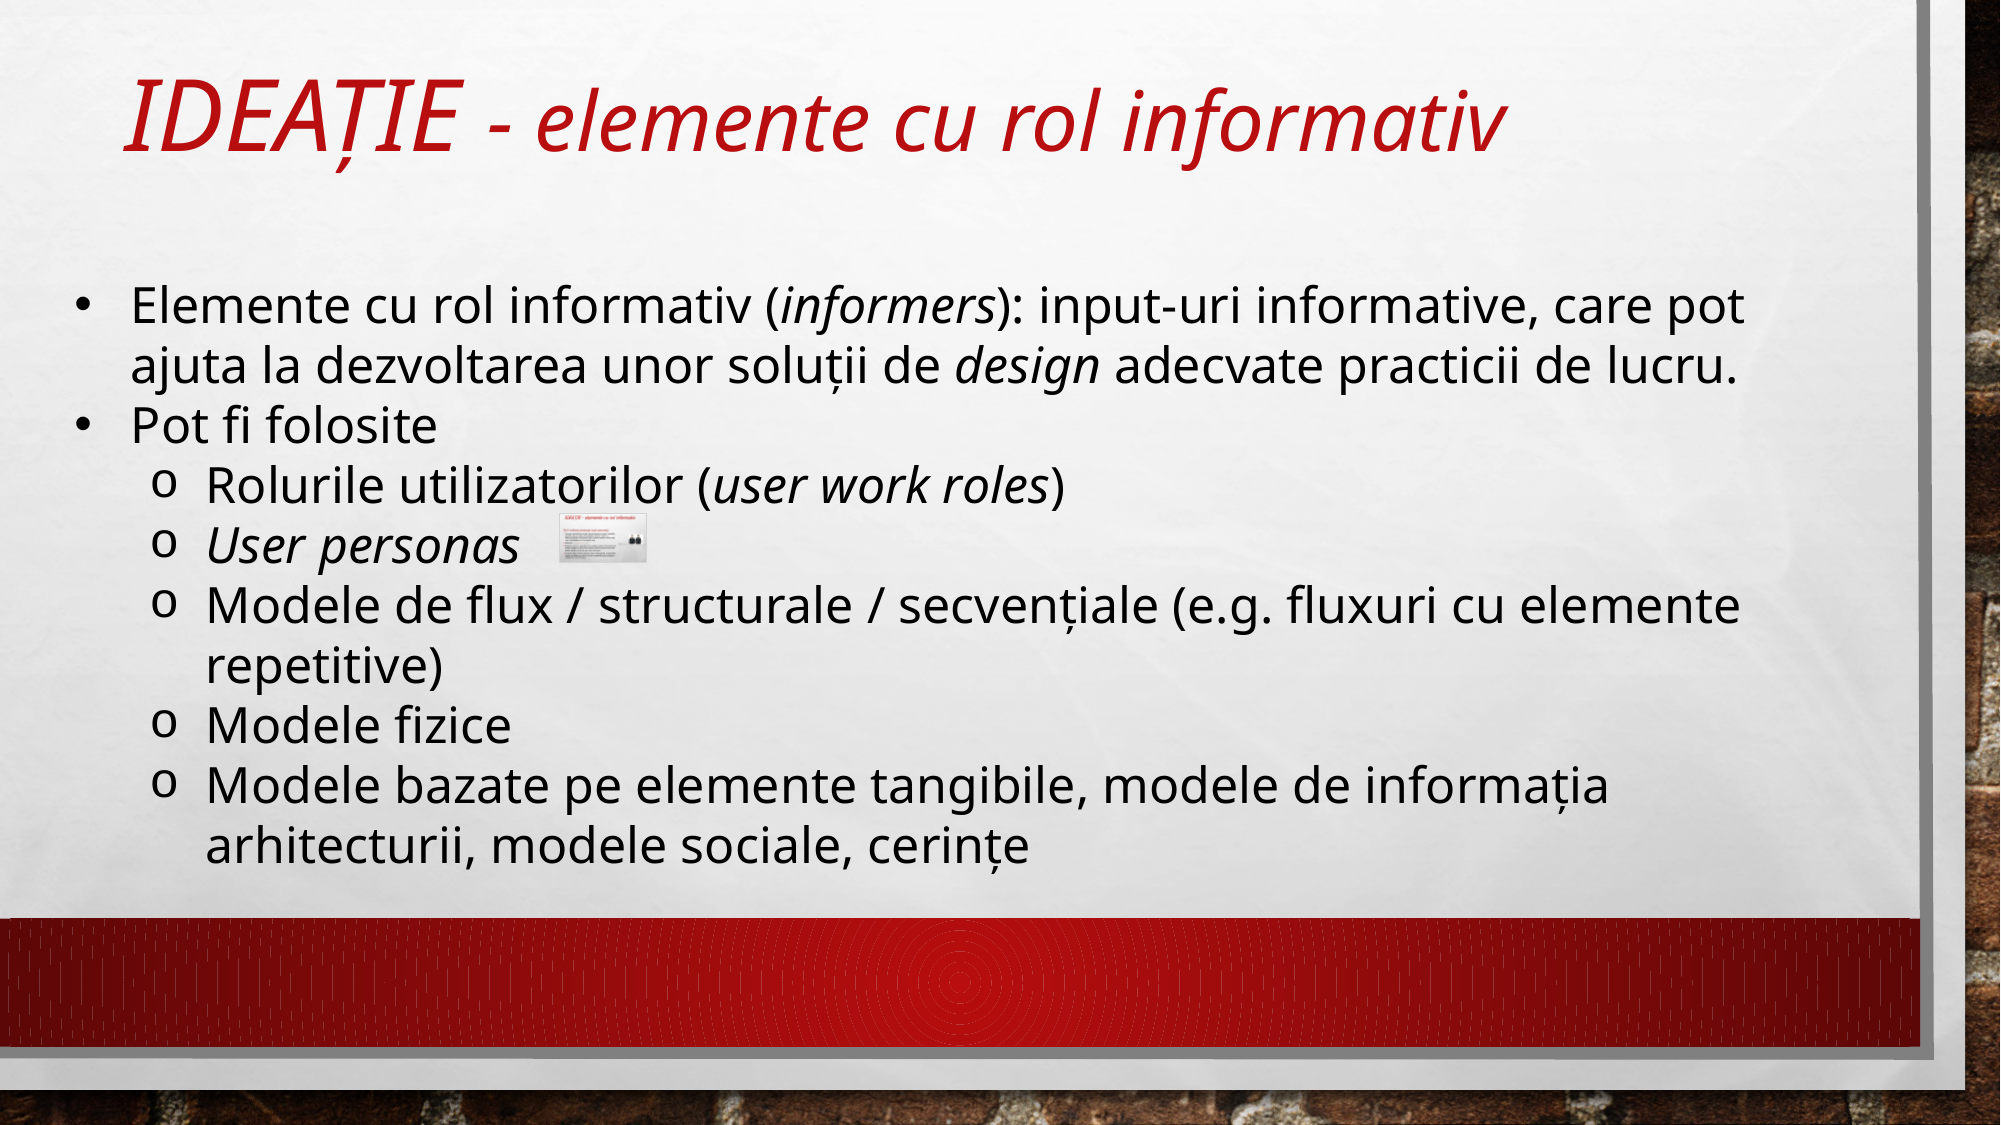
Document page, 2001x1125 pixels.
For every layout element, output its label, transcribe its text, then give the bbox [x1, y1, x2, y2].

picture [560, 514, 646, 562]
text_box Elemente cu rol informativ (informers): input-uri informative, care pot ajuta la dezvoltarea unor soluții de design adecvate practicii de lucru. Pot fi folosite Rolurile utilizatorilor (user work roles) User personas Modele de flux / structurale / secvențiale (e.g. fluxuri cu elemente repetitive) Modele fizice Modele bazate pe elemente tangibile, modele de informația arhitecturii, modele sociale, cerințe [59, 266, 1771, 881]
title Ideație - elemente cu rol informativ [110, 19, 1890, 219]
picture [0, 0, 2000, 1125]
